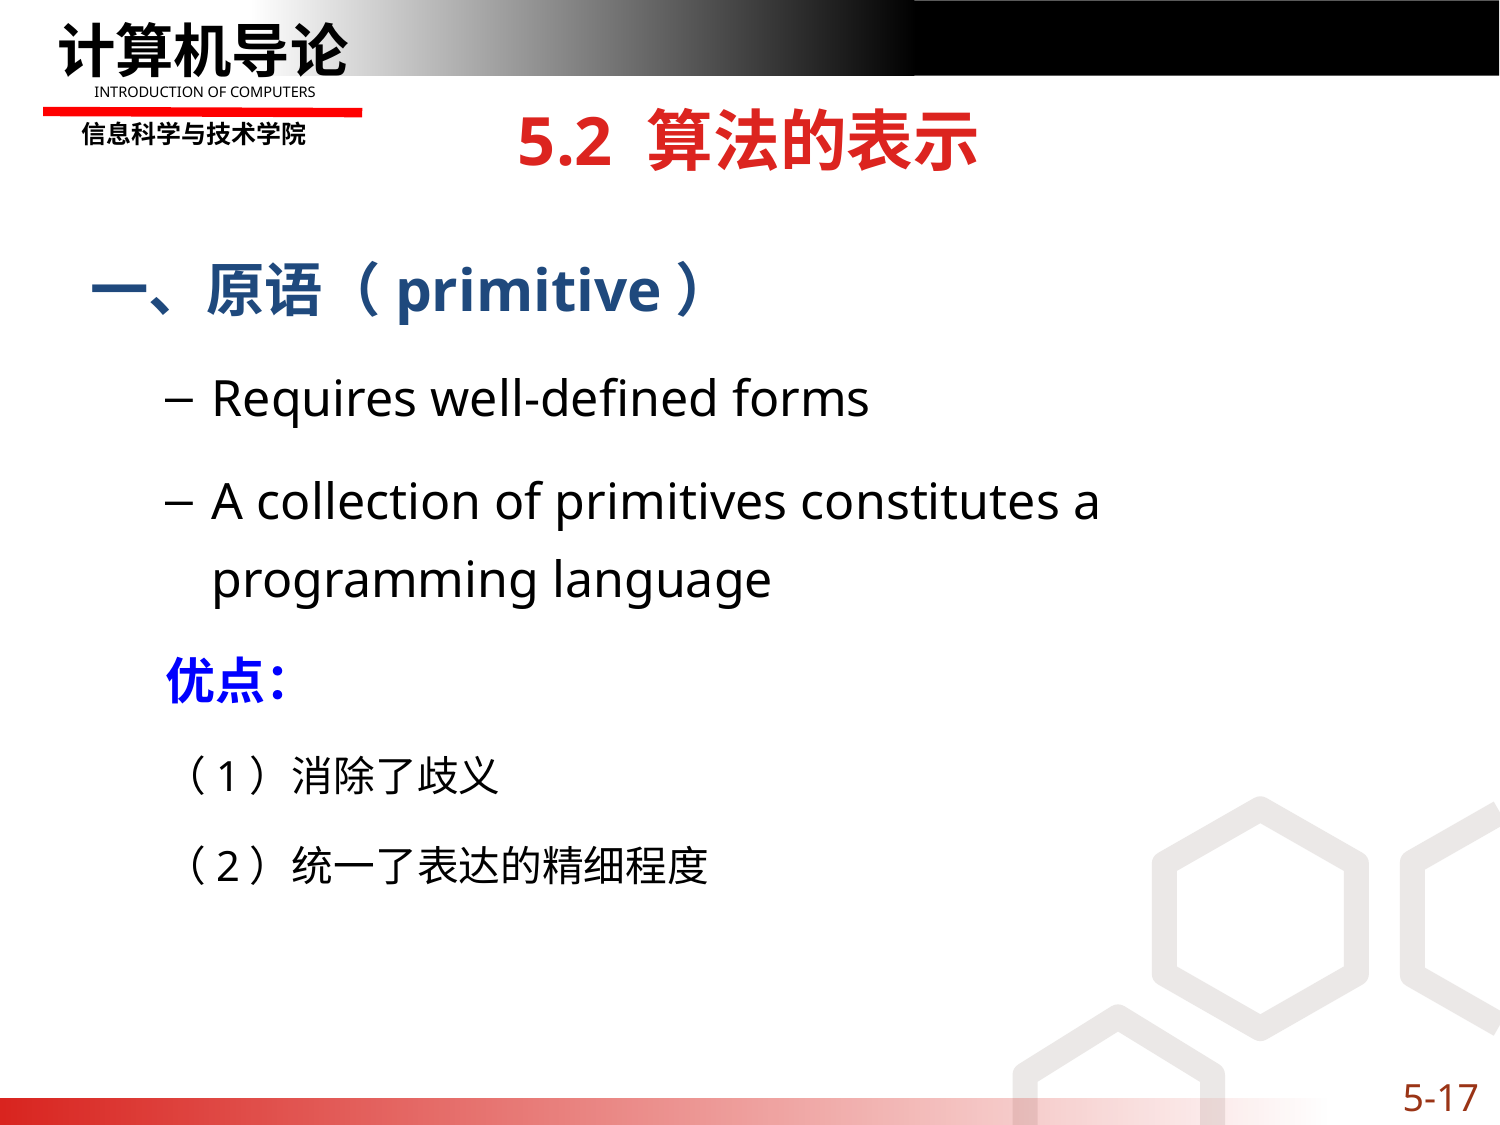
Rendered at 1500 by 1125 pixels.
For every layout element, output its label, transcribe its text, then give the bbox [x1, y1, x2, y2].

list 一、原语（primitive） Requires well-defined forms A collection of primitives constitutes a programming language 优点： （1）消除了歧义 （2）统一了表达的精细程度 [75, 210, 1425, 1005]
slide_number 5-17 [1316, 1069, 1495, 1125]
title 5.2 算法的表示 [75, 89, 1424, 188]
